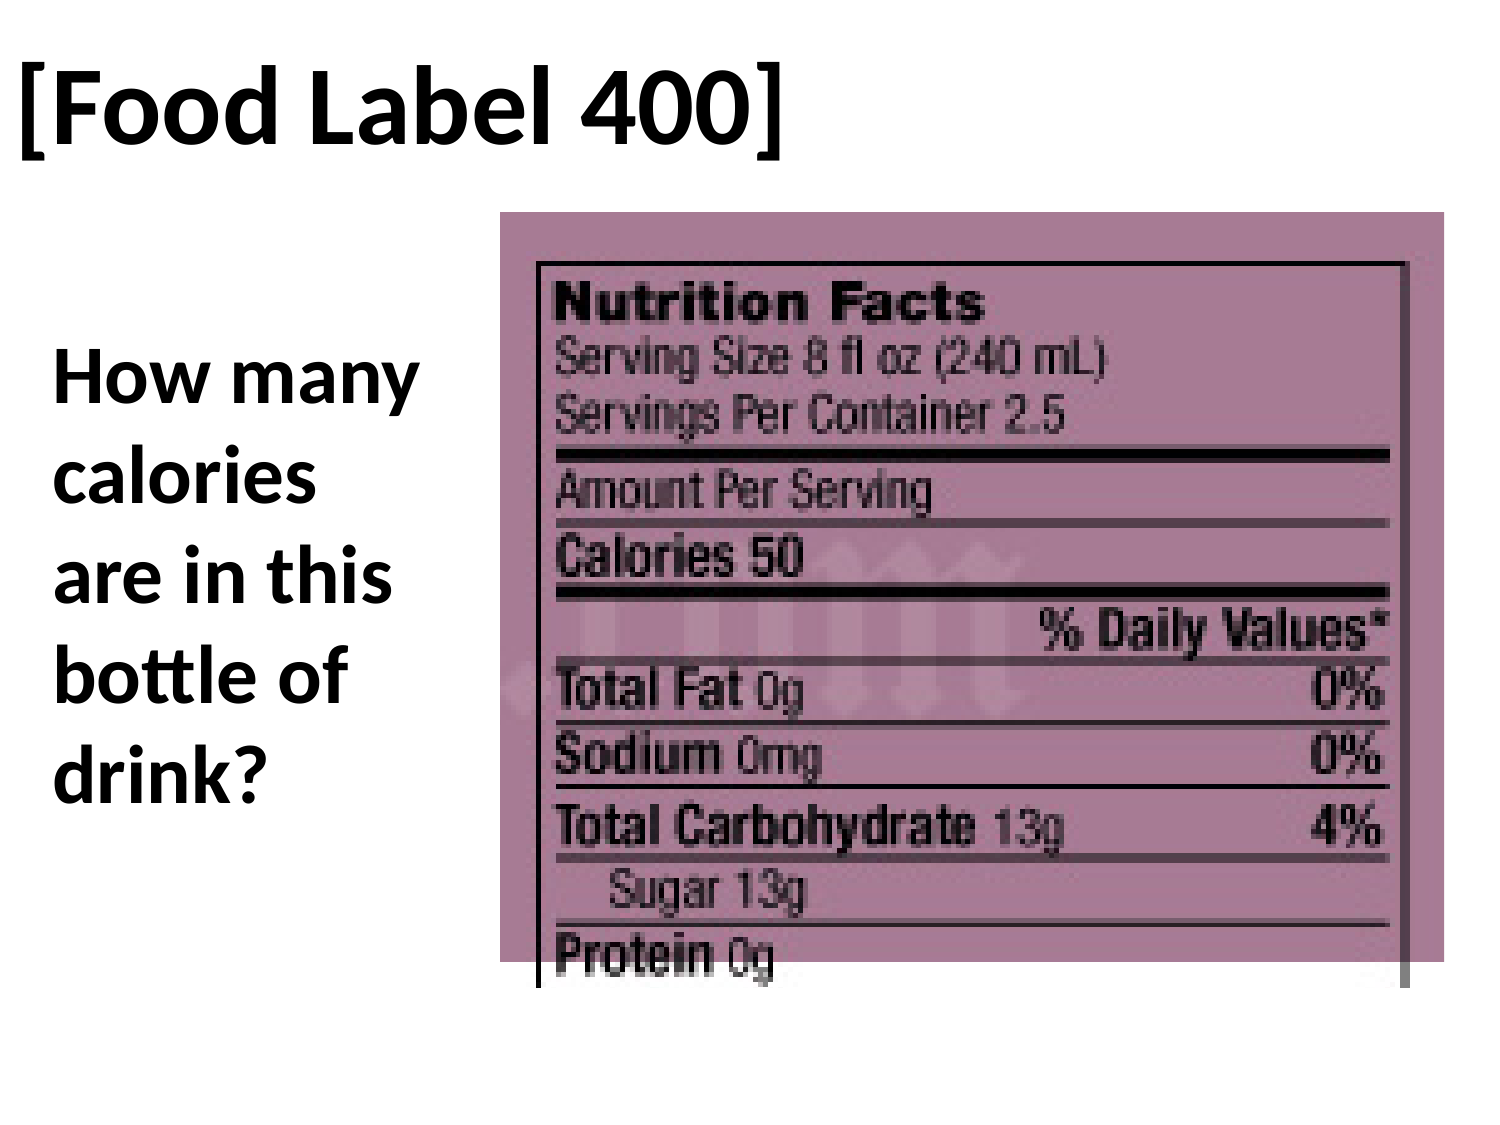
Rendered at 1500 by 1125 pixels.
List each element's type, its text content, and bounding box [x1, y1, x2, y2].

text_box How many calories are in this bottle of drink? [37, 312, 450, 828]
picture [499, 212, 1445, 988]
text_box [Food Label 400] [0, 24, 1250, 175]
